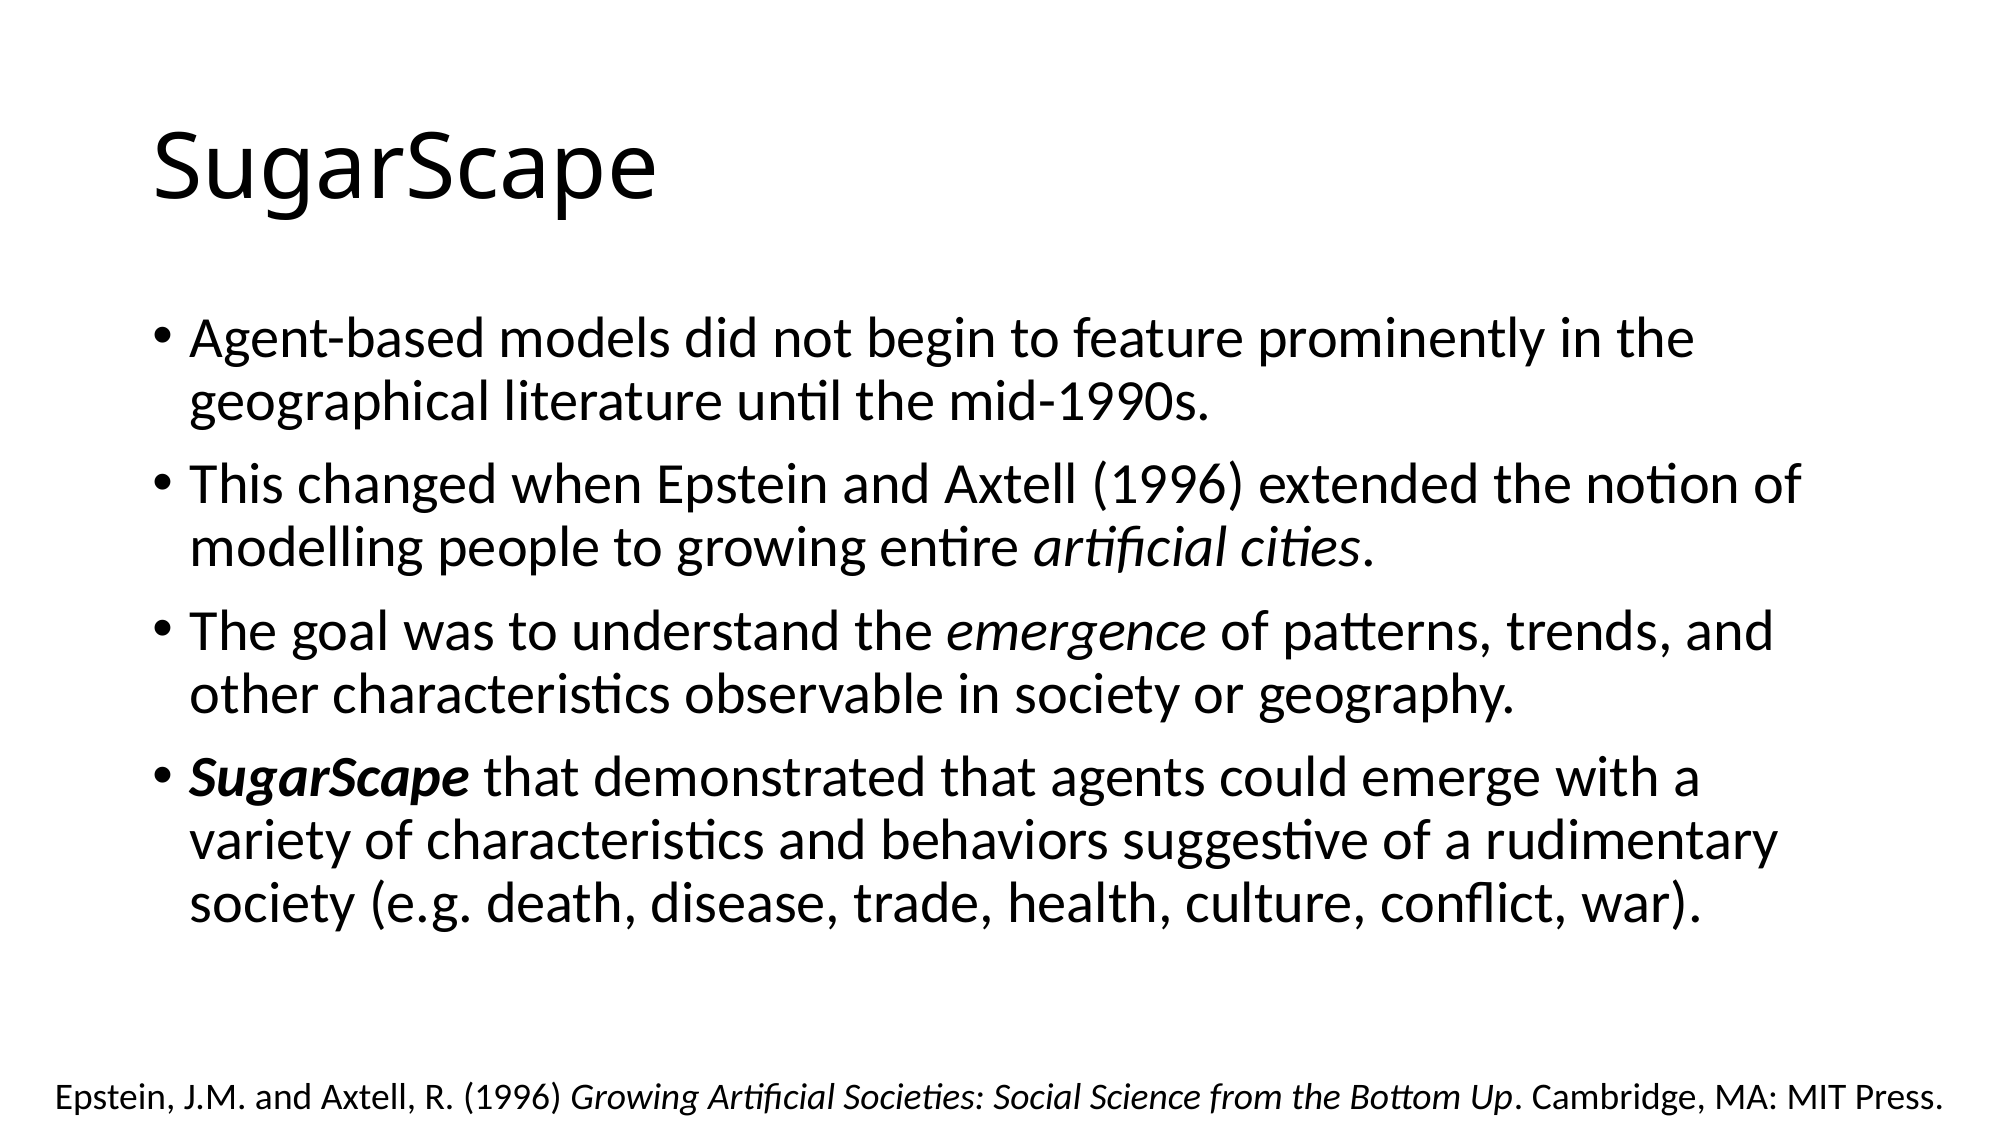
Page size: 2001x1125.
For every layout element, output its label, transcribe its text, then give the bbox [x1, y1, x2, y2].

title SugarScape [137, 59, 1863, 278]
list Agent-based models did not begin to feature prominently in the geographical literature until the mid-1990s. This changed when Epstein and Axtell (1996) extended the notion of modelling people to growing entire artificial cities. The goal was to understand the emergence of patterns, trends, and other characteristics observable in society or geography. SugarScape that demonstrated that agents could emerge with a variety of characteristics and behaviors suggestive of a rudimentary society (e.g. death, disease, trade, health, culture, conflict, war). [137, 299, 1863, 1014]
text_box Epstein, J.M. and Axtell, R. (1996) Growing Artificial Societies: Social Science from the Bottom Up. Cambridge, MA: MIT Press. [40, 1064, 1960, 1125]
